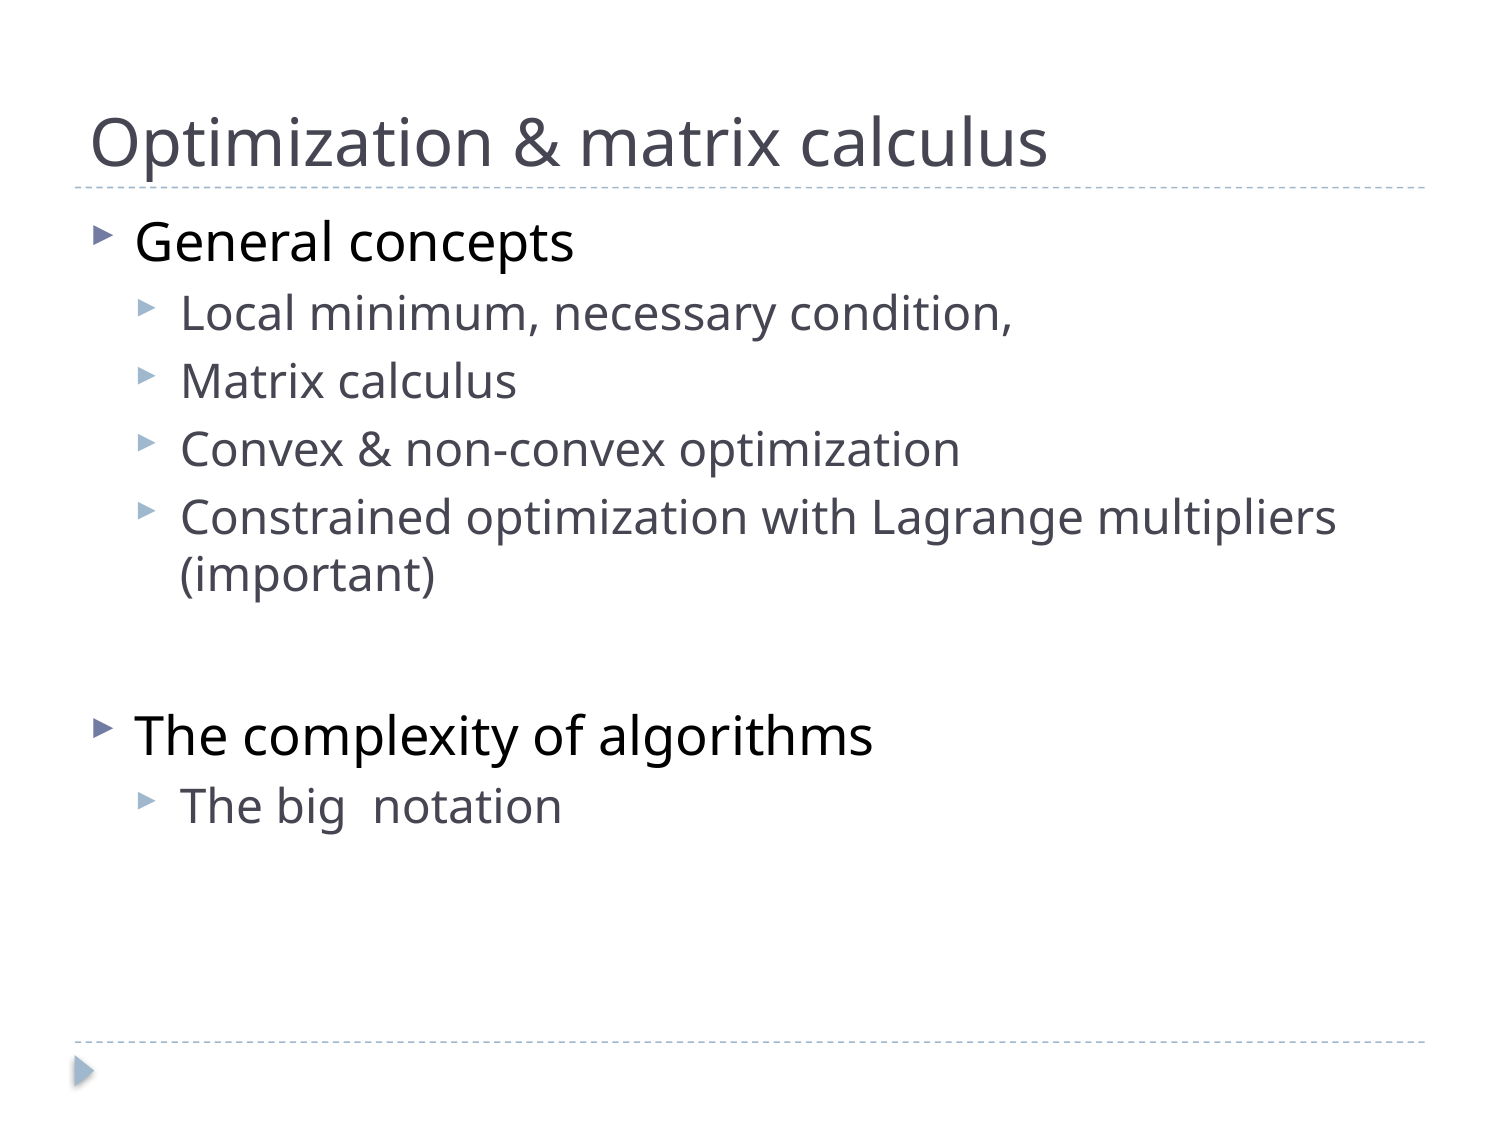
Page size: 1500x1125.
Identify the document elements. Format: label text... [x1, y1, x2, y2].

title Optimization & matrix calculus [75, 24, 1425, 188]
